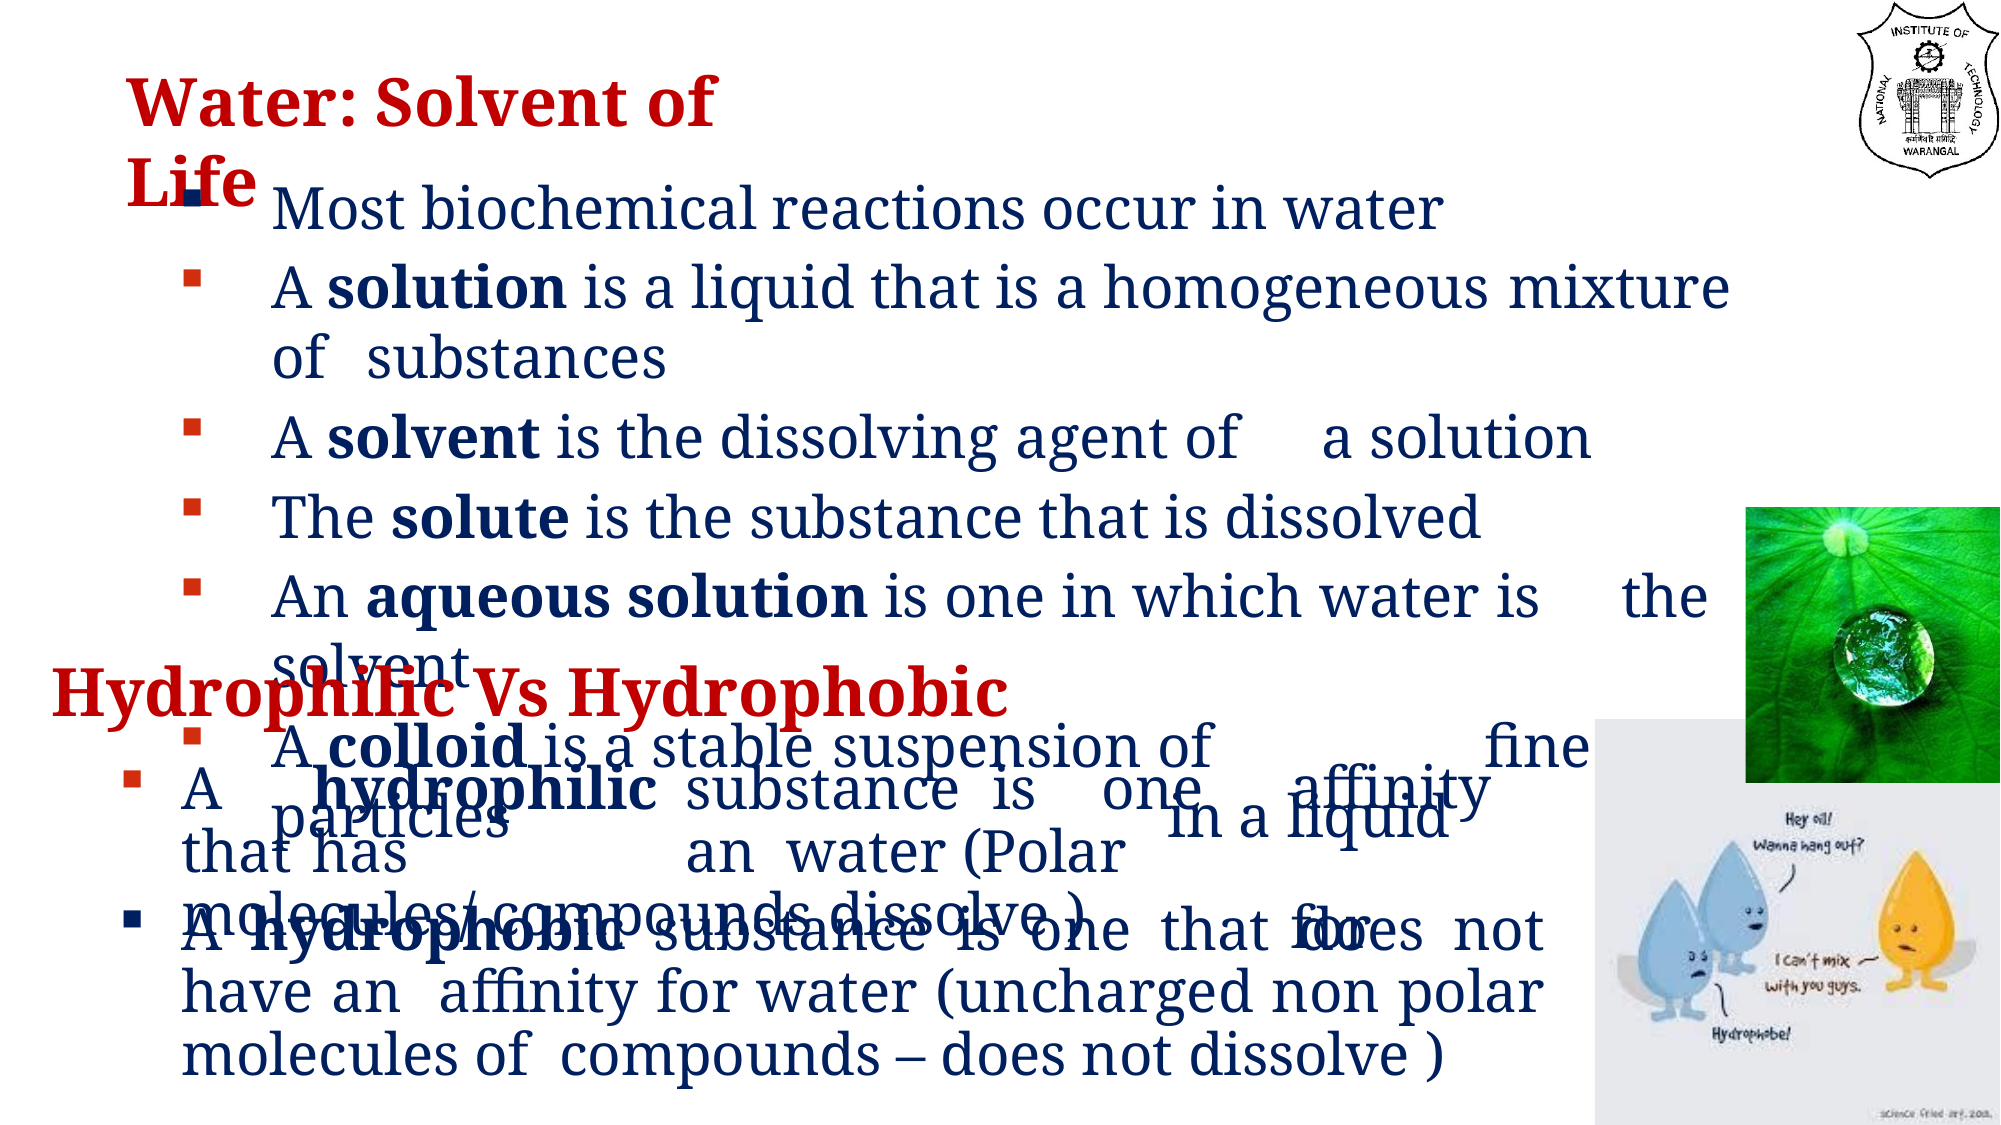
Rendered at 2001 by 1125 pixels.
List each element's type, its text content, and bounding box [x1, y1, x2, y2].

title Water: Solvent of Life [124, 57, 741, 248]
text_box [1594, 719, 2000, 1125]
text_box Most biochemical reactions occur in water A solution is a liquid that is a homogeneous mixture of substances A solvent is the dissolving agent of a solution The solute is the substance that is dissolved An aqueous solution is one in which water is the solvent A colloid is a stable suspension of fine particles in a liquid [176, 158, 1794, 849]
picture [1856, 1, 2000, 179]
text_box affinity for [1287, 748, 1546, 888]
text_box A hydrophobic substance is one that does not have an affinity for water (uncharged non polar molecules of compounds – does not dissolve ) [116, 888, 1546, 1088]
text_box Hydrophilic Vs Hydrophobic A hydrophilic substance is one that has an water (Polar molecules/ compounds dissolve ) [49, 624, 1241, 948]
text_box [1745, 507, 2000, 783]
